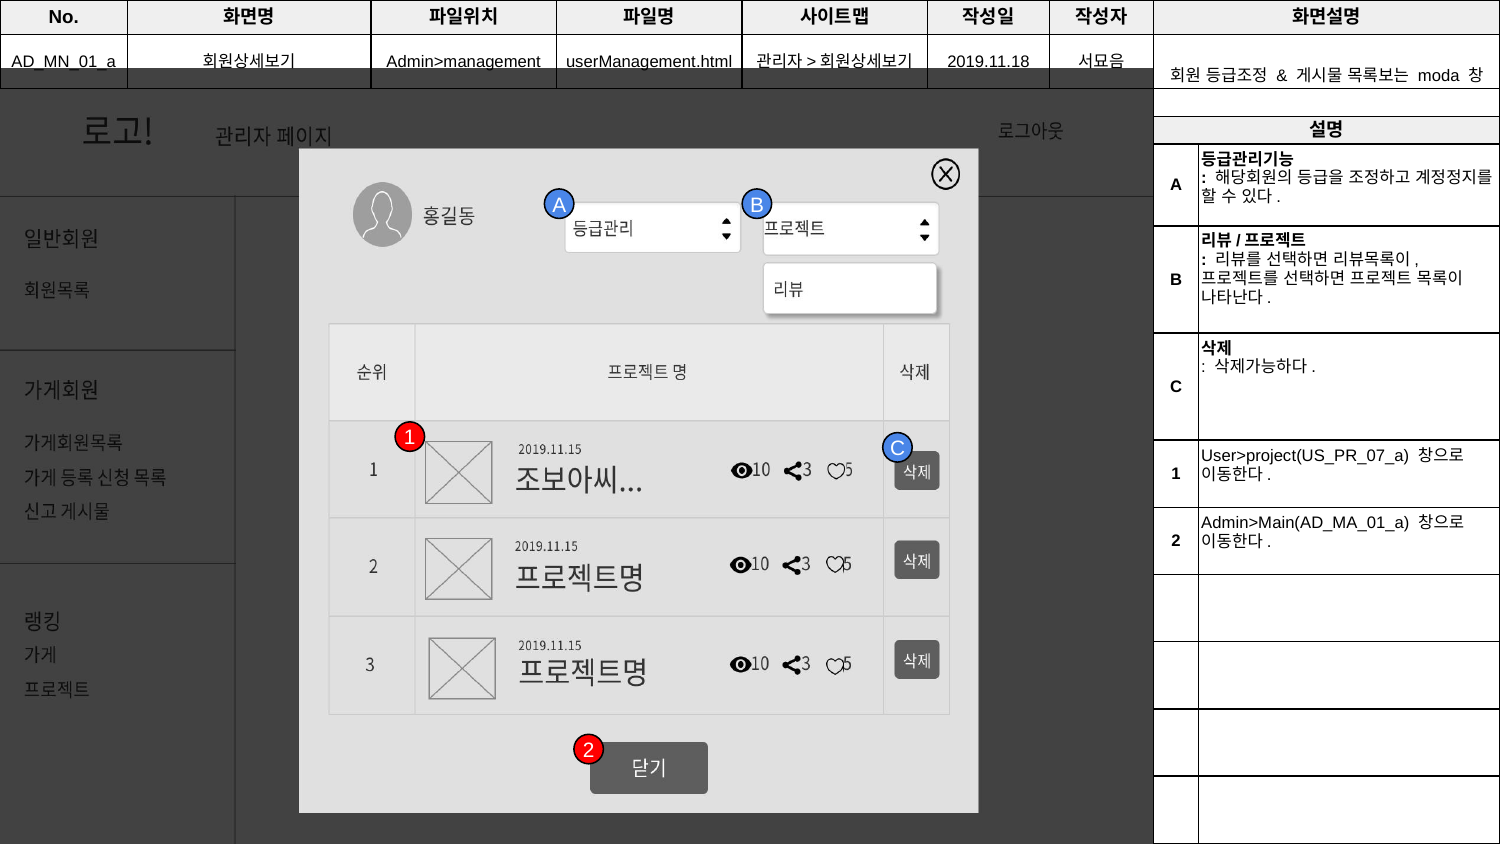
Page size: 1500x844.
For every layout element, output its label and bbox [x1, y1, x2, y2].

table_cell [743, 35, 927, 68]
table_cell [372, 35, 556, 68]
table_cell [1154, 334, 1198, 439]
table_cell [1154, 710, 1198, 775]
table_cell [1199, 145, 1499, 225]
table_cell [1050, 35, 1153, 68]
table_cell [1199, 777, 1499, 843]
table_header [372, 1, 556, 34]
table_header [1154, 1, 1499, 34]
table_header [557, 1, 741, 34]
table_header [128, 1, 370, 34]
table_cell [1154, 145, 1198, 225]
table_cell [1199, 508, 1499, 574]
table_cell [1199, 227, 1499, 332]
table_cell [1, 35, 127, 68]
table_cell [1154, 642, 1198, 708]
table_cell [1154, 441, 1198, 507]
table_cell [1199, 441, 1499, 507]
table_cell [1154, 117, 1499, 143]
table_header [1154, 35, 1499, 116]
table_cell [1199, 334, 1499, 439]
table_cell [928, 35, 1049, 68]
table_cell [1154, 508, 1198, 574]
table_cell [128, 35, 370, 68]
table_cell [1199, 642, 1499, 708]
table_cell [1154, 777, 1198, 843]
table_cell [1154, 575, 1198, 641]
table_header [1050, 1, 1153, 34]
table_cell [1199, 710, 1499, 775]
table_header [743, 1, 927, 34]
table_header [928, 1, 1049, 34]
table_cell [557, 35, 741, 68]
picture [0, 68, 1154, 844]
table_cell [1199, 575, 1499, 641]
table_cell [1154, 227, 1198, 332]
table_header [1, 1, 127, 34]
